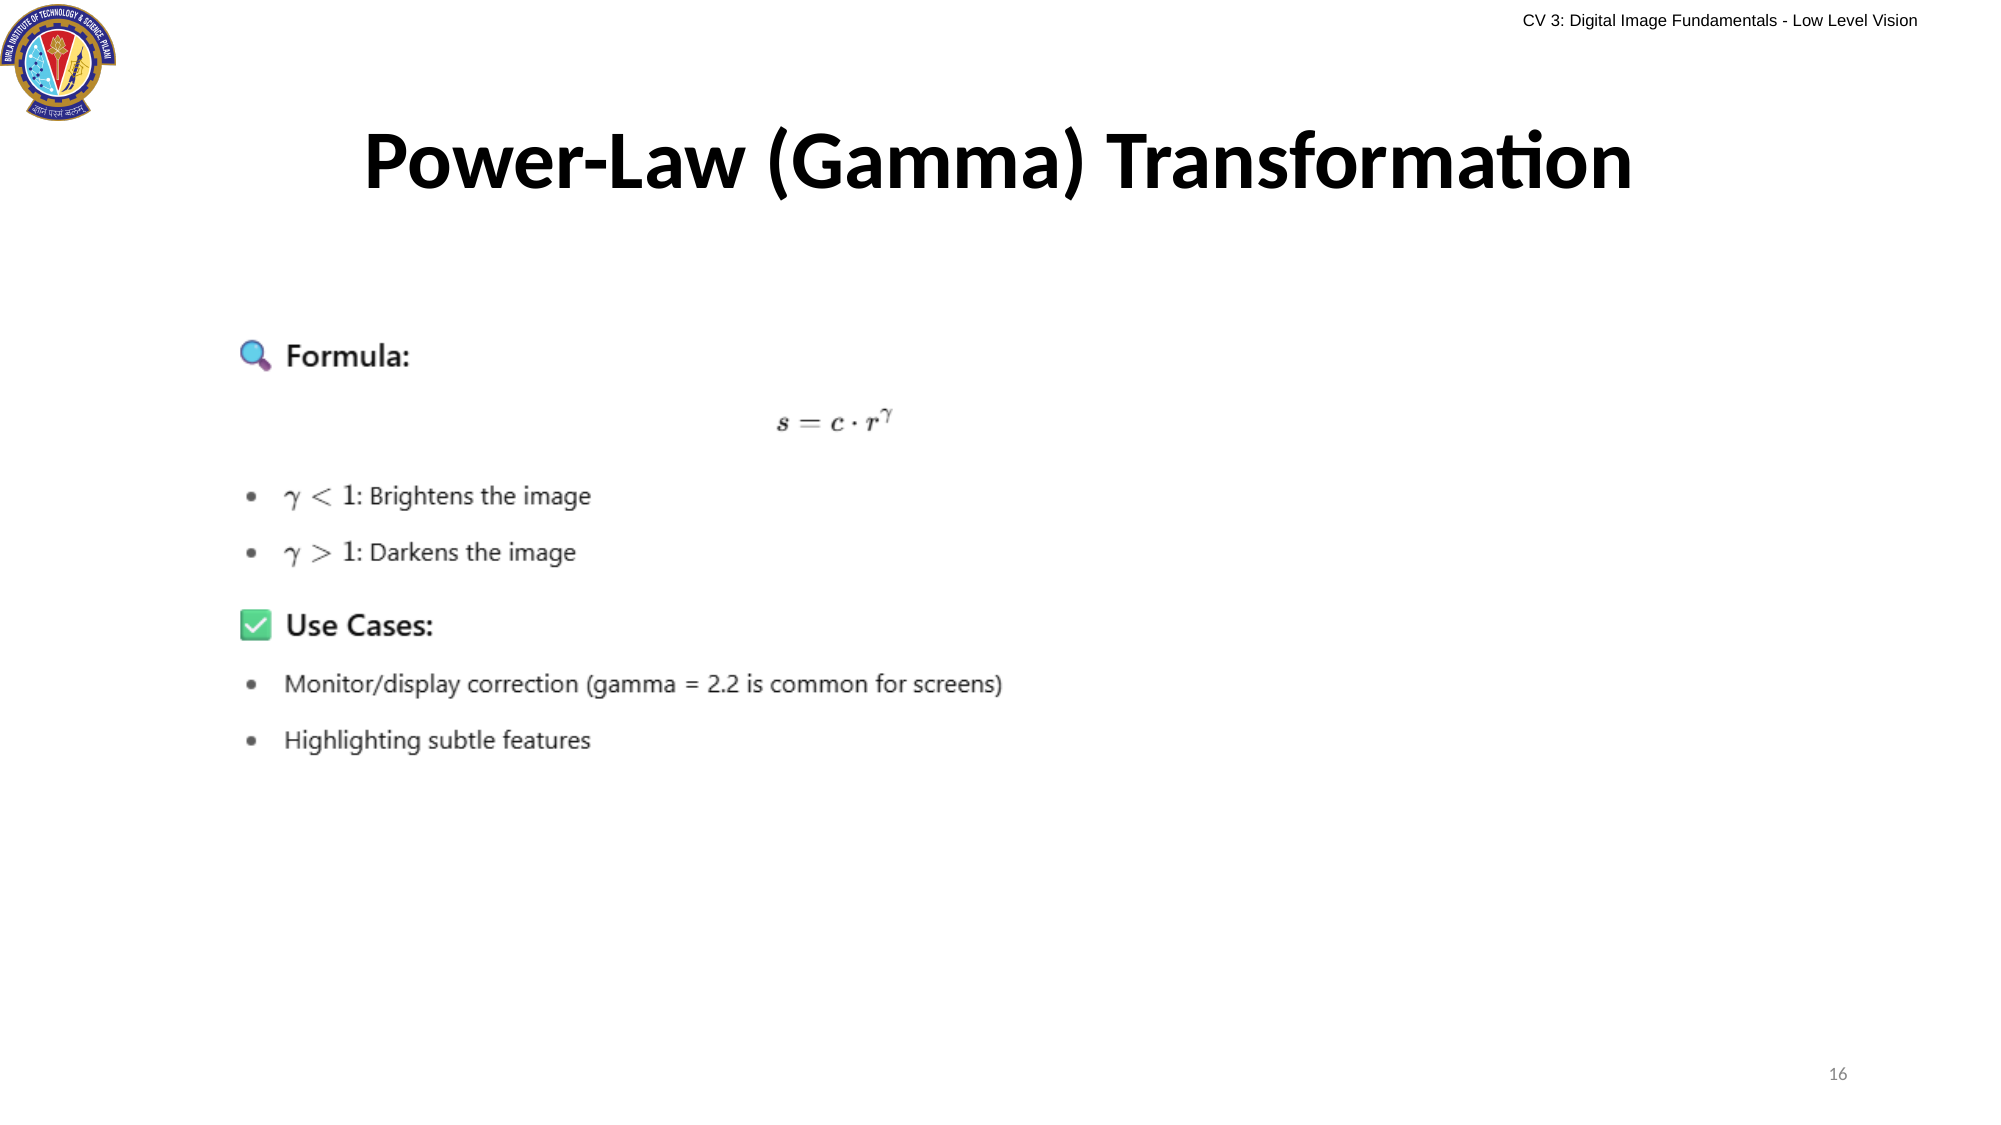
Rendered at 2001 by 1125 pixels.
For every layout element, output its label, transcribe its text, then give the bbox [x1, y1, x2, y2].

picture [0, 4, 116, 121]
title Power-Law (Gamma) Transformation [137, 59, 1863, 265]
picture [214, 323, 1051, 774]
slide_number 16 [1412, 1042, 1863, 1103]
